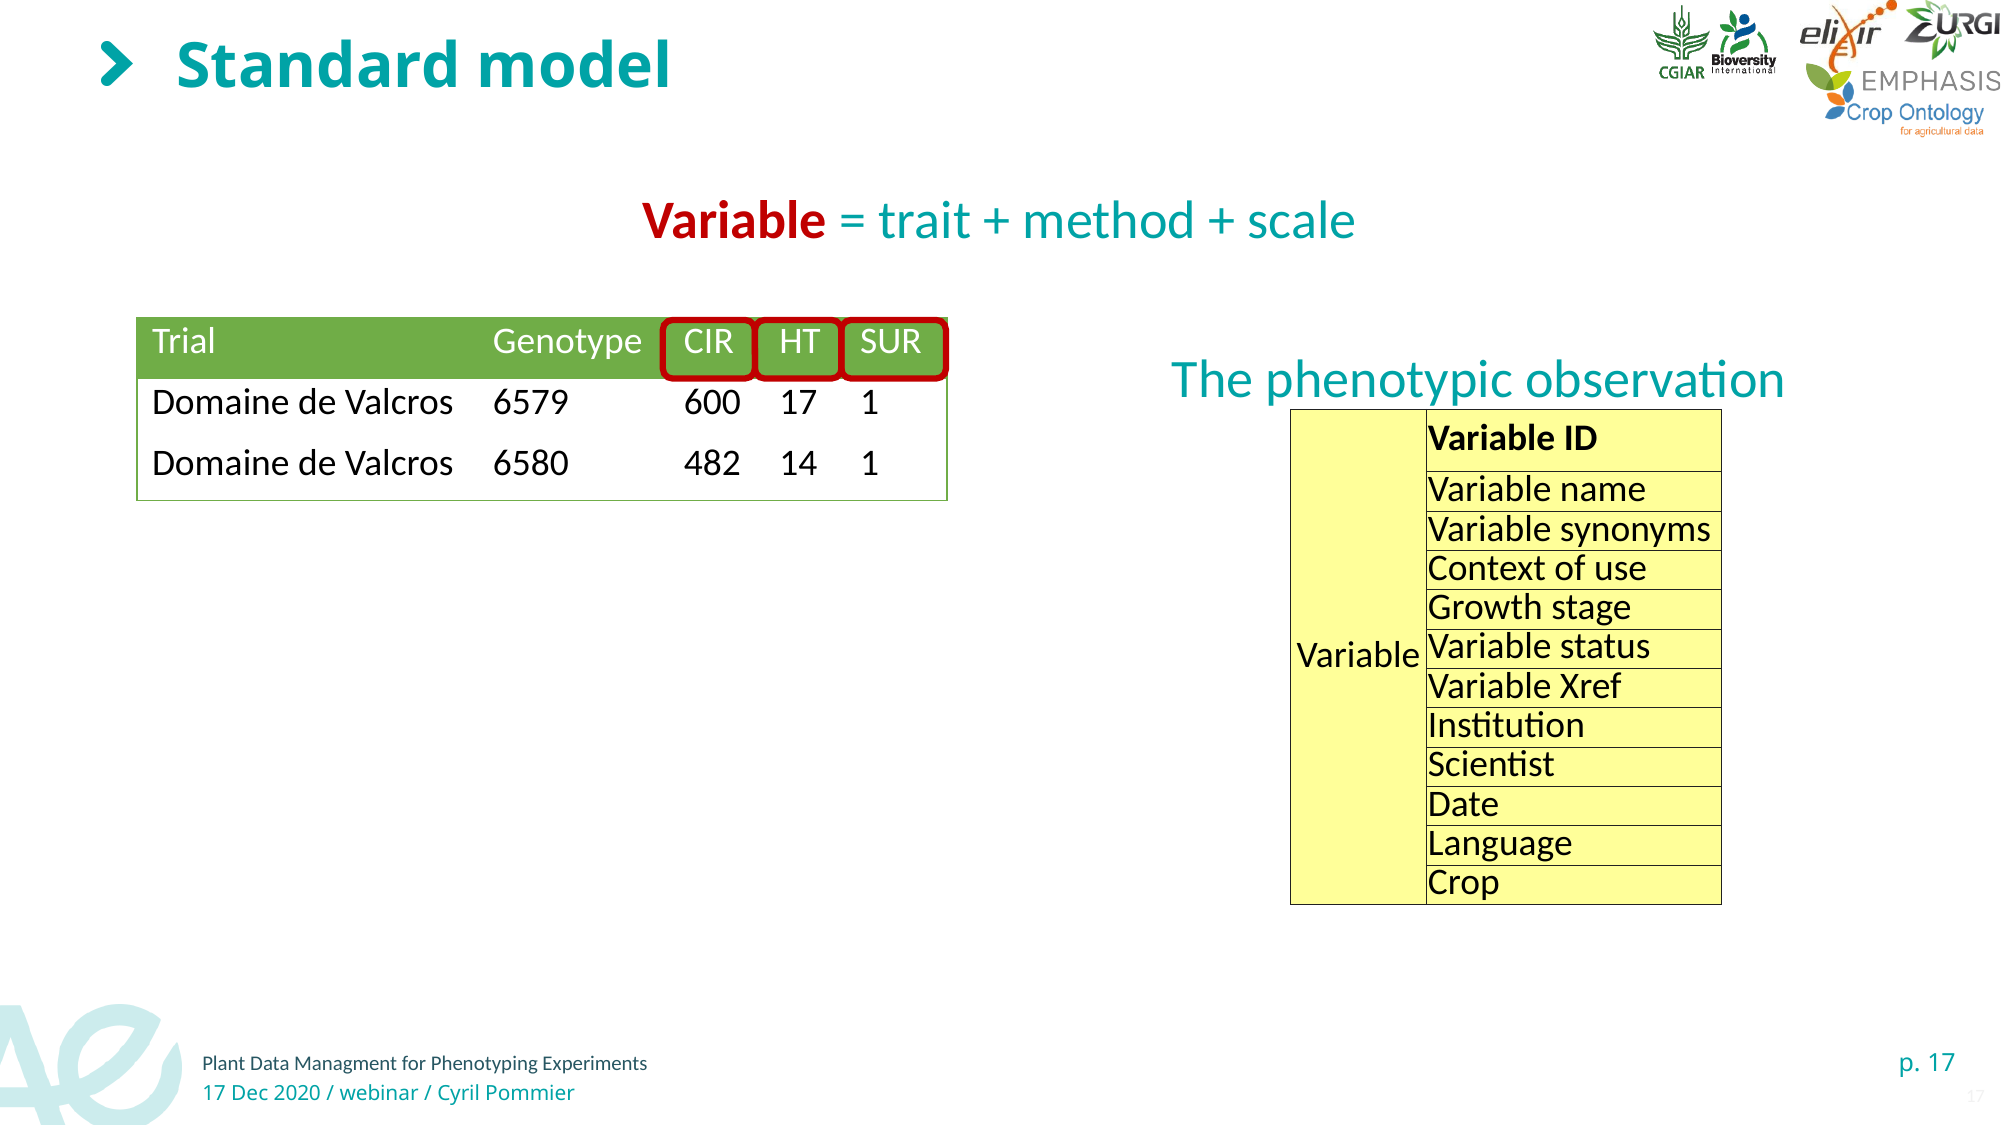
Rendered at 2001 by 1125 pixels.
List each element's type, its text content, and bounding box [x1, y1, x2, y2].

table_header Trial [138, 319, 478, 379]
picture [101, 41, 134, 86]
table_cell Growth stage [1427, 590, 1721, 629]
table_cell 482 [669, 440, 764, 500]
table_cell 14 [764, 440, 845, 500]
picture [0, 996, 188, 1125]
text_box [1653, 0, 1785, 86]
table_cell 17 [764, 379, 845, 440]
list Variable = trait + method + scale The phenotypic observation [198, 184, 1803, 1005]
table_cell Variable synonyms [1427, 512, 1721, 550]
table_cell Institution [1427, 708, 1721, 747]
picture [1800, 0, 2001, 138]
table_cell 6580 [478, 440, 669, 500]
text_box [662, 319, 946, 379]
table_cell 600 [669, 379, 764, 440]
table_header Variable ID [1427, 410, 1721, 471]
table_cell Date [1427, 787, 1721, 825]
table_cell 1 [845, 379, 946, 440]
table_cell Language [1427, 826, 1721, 865]
table_cell Domaine de Valcros [138, 379, 478, 440]
title Standard model [101, 4, 1396, 131]
table_cell 6579 [478, 379, 669, 440]
table_cell Domaine de Valcros [138, 440, 478, 500]
table_header Variable [1291, 410, 1426, 904]
table_cell Context of use [1427, 551, 1721, 589]
table_cell Scientist [1427, 748, 1721, 786]
slide_number 17 [1533, 1065, 2000, 1125]
table_cell Variable name [1427, 472, 1721, 511]
table_cell 1 [845, 440, 946, 500]
table_cell Crop [1427, 866, 1721, 904]
table_header Genotype [478, 319, 662, 379]
table_cell Variable status [1427, 630, 1721, 668]
picture [1904, 0, 2000, 60]
table_cell Variable Xref [1427, 669, 1721, 707]
